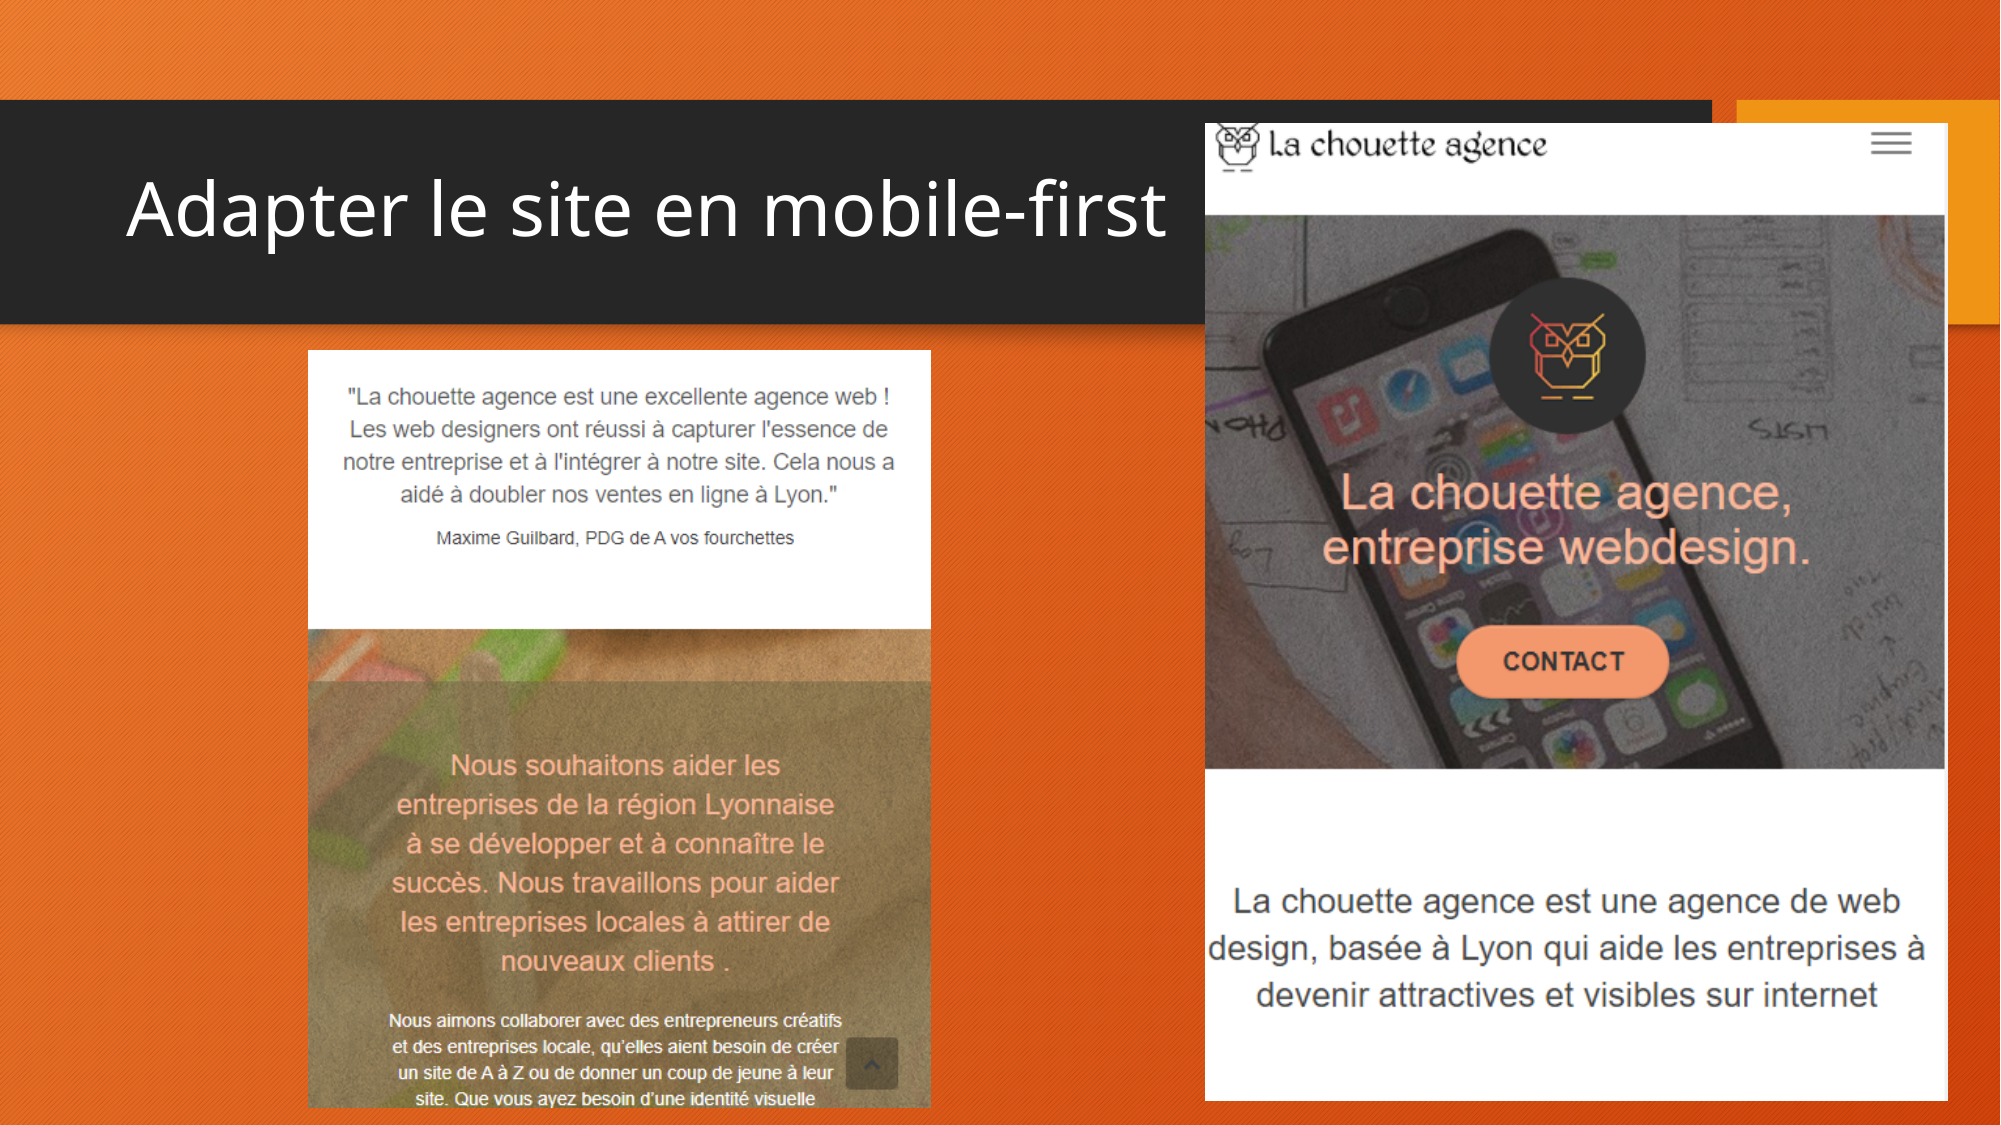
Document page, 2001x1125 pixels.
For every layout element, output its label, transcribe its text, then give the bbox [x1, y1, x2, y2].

title Adapter le site en mobile-first [111, 123, 1205, 301]
picture [0, 123, 2000, 1101]
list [308, 349, 931, 1108]
